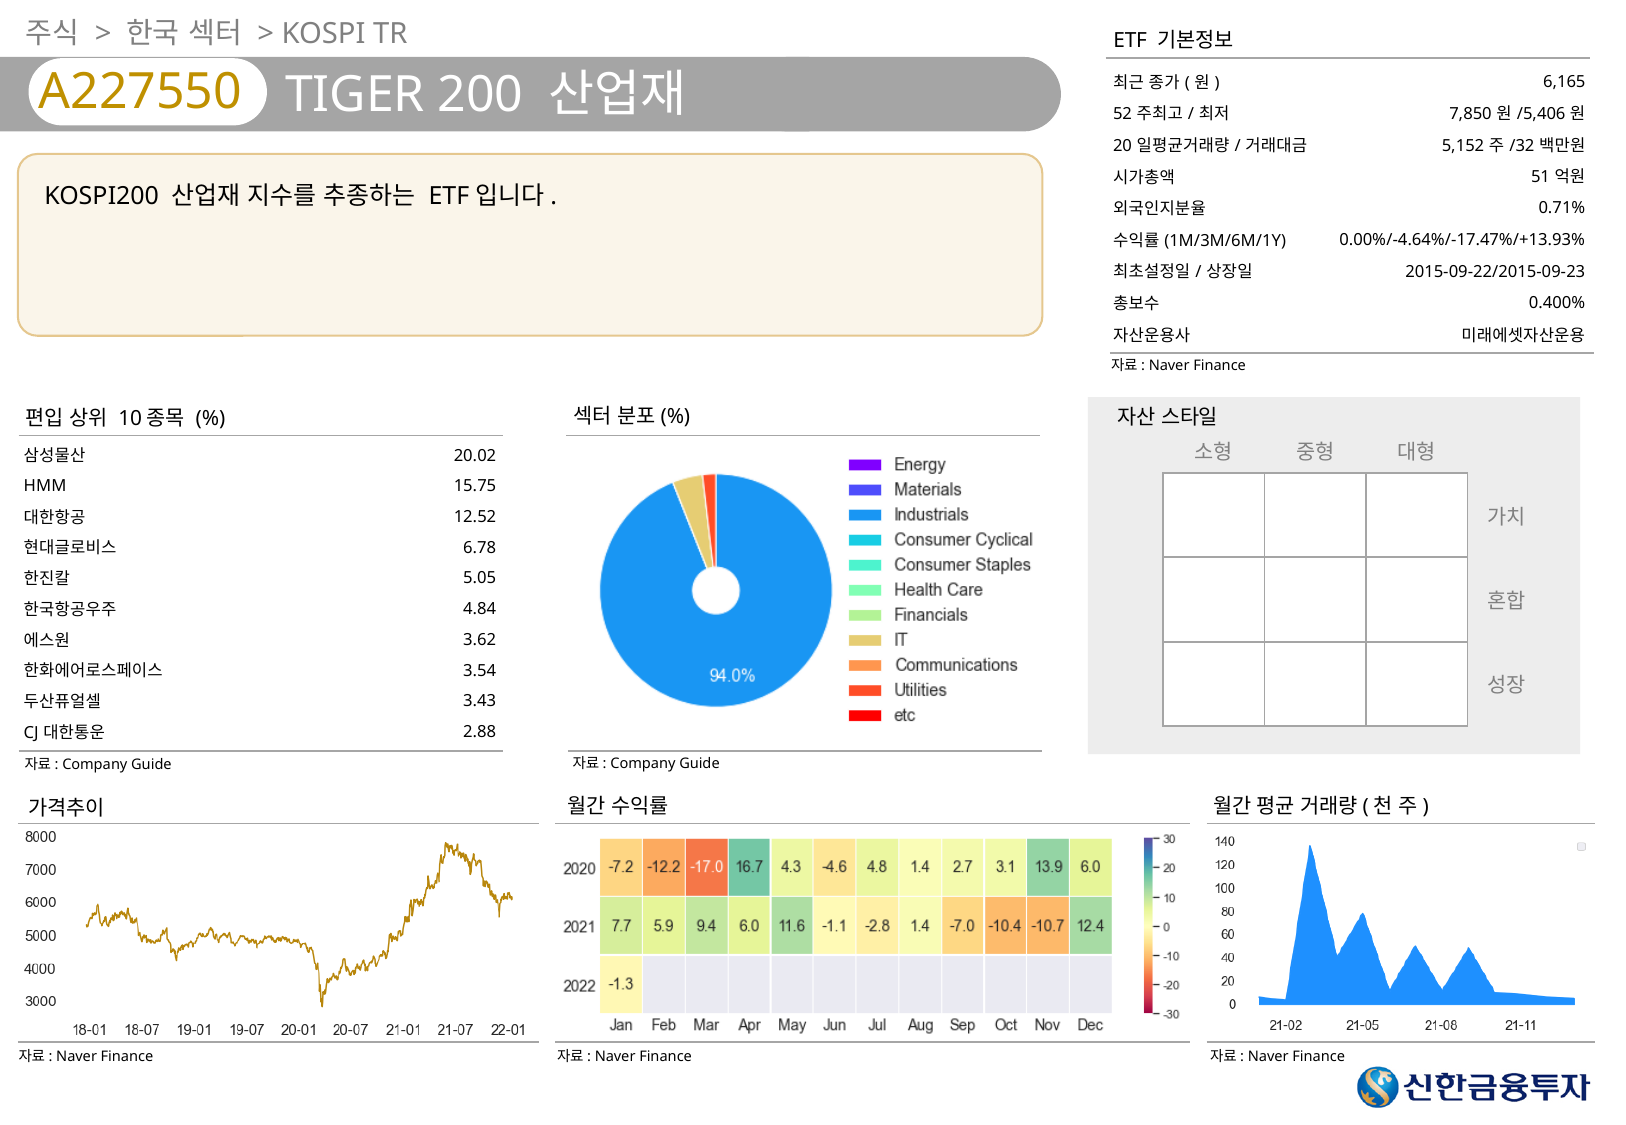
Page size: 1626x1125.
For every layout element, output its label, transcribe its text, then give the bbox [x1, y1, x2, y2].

table_cell 51억원 [1321, 161, 1591, 191]
table_cell 수익률(1M/3M/6M/1Y) [1108, 224, 1319, 254]
table_cell 2.88 [420, 716, 501, 745]
table_cell 3.62 [420, 624, 501, 653]
table_cell 3.43 [420, 686, 501, 715]
table_cell 한진칼 [19, 563, 419, 592]
table_cell 한국항공우주 [19, 594, 419, 622]
table_cell 3.54 [420, 655, 501, 684]
table_cell 7,850원/5,406원 [1321, 100, 1591, 127]
table_header 최근 종가(원) [1108, 66, 1319, 94]
table_cell 0.00%/-4.64%/-17.47%/+13.93% [1321, 224, 1591, 254]
table_cell 두산퓨얼셀 [19, 686, 419, 715]
table_cell 4.84 [420, 594, 501, 622]
picture [17, 830, 539, 1038]
table_cell 0.71% [1321, 192, 1591, 222]
table_cell 시가총액 [1108, 161, 1319, 191]
table_cell 20일평균거래량/거래대금 [1108, 129, 1319, 159]
list 월간 평균 거래량(천 주) [1207, 787, 1595, 824]
table_cell 5.05 [420, 563, 501, 592]
table_cell 5,152주/32백만원 [1321, 129, 1591, 159]
picture [554, 830, 1188, 1038]
list KOSPI200 산업재 지수를 추종하는 ETF입니다. [29, 165, 1026, 325]
table_cell 에스원 [19, 624, 419, 653]
table_header 6,165 [1321, 66, 1591, 94]
picture [1355, 1064, 1593, 1110]
table_cell 12.52 [420, 501, 501, 530]
table_cell 15.75 [420, 473, 501, 500]
list 주식 > 한국 섹터 > KOSPI TR [10, 4, 1060, 59]
table_header 20.02 [420, 440, 501, 467]
table_cell 대한항공 [19, 501, 419, 530]
picture [567, 437, 1043, 745]
list TIGER 200 산업재 [269, 60, 1345, 122]
table_cell 자산운용사 [1108, 319, 1319, 349]
table_cell 52주최고/최저 [1108, 100, 1319, 127]
table_cell 외국인지분율 [1108, 192, 1319, 222]
table_cell 한화에어로스페이스 [19, 655, 419, 684]
table_cell CJ대한통운 [19, 716, 419, 745]
table_cell 0.400% [1321, 287, 1591, 317]
list A227550 [24, 59, 329, 119]
table_cell 2015-09-22/2015-09-23 [1321, 256, 1591, 285]
table_cell 총보수 [1108, 287, 1319, 317]
table_cell 현대글로비스 [19, 532, 419, 561]
table_header 삼성물산 [19, 440, 419, 467]
list 섹터 분포(%) [567, 397, 1043, 433]
table_cell HMM [19, 473, 419, 500]
table_cell 미래에셋자산운용 [1321, 319, 1591, 349]
table_cell 최초설정일/상장일 [1108, 256, 1319, 285]
table_cell 6.78 [420, 532, 501, 561]
picture [1206, 830, 1595, 1038]
